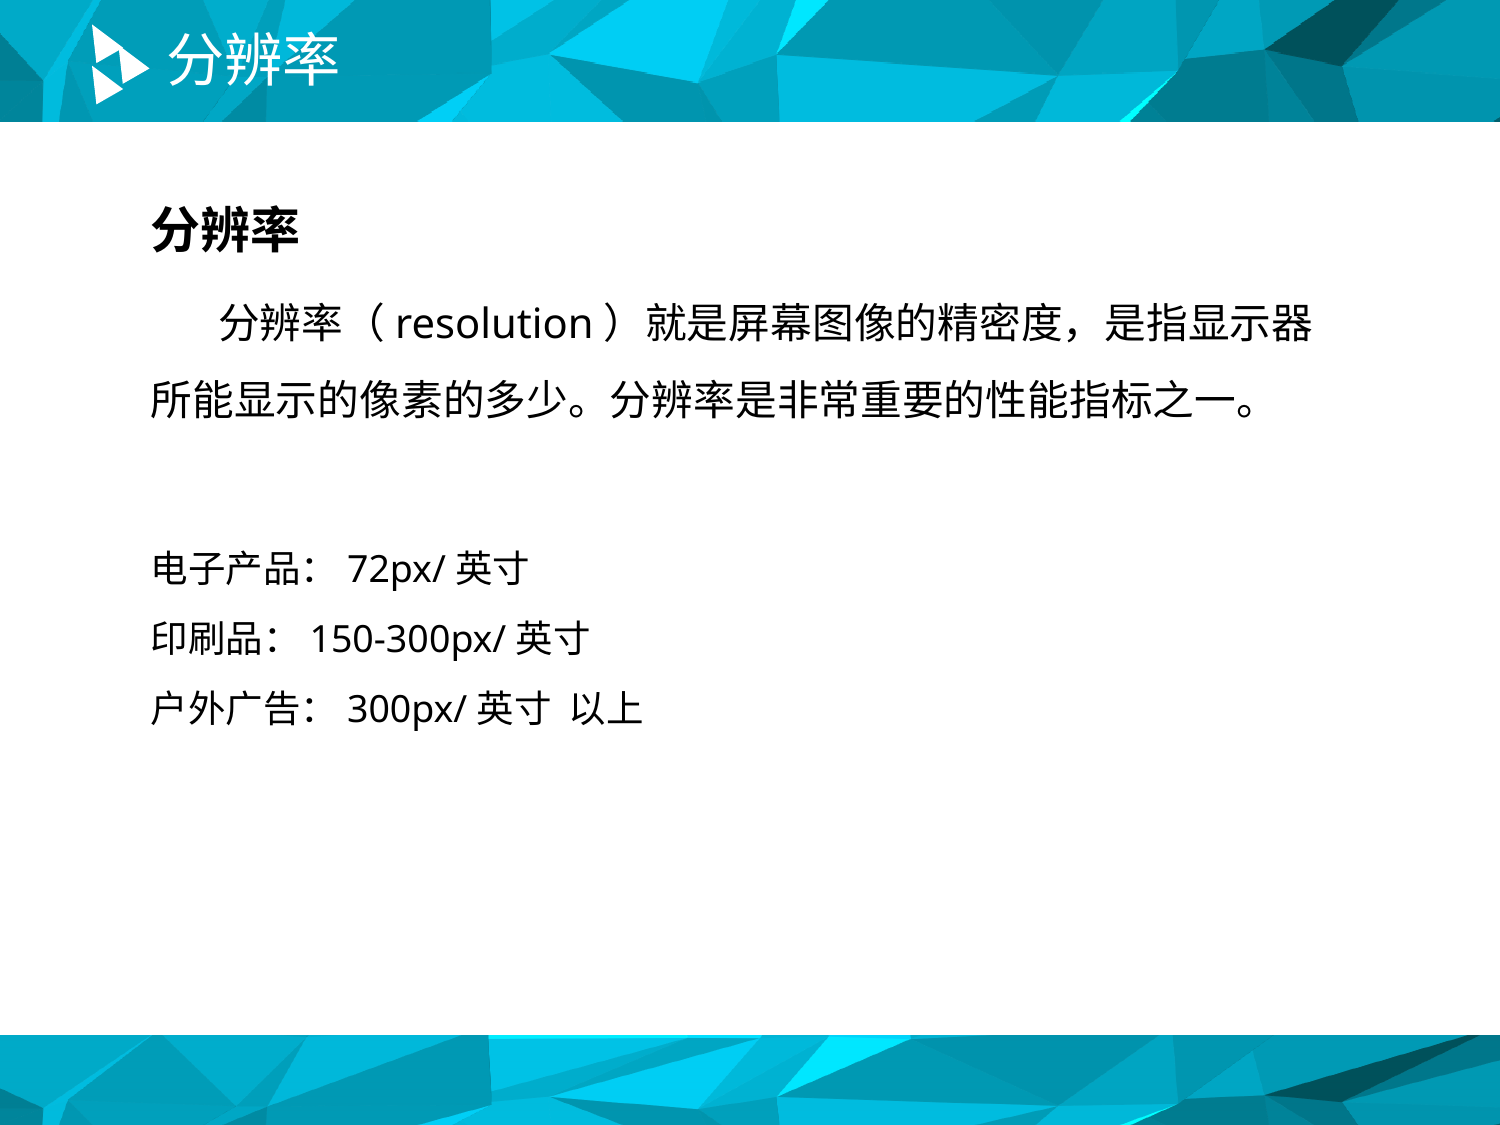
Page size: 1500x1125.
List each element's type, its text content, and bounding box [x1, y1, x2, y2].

text_box 分辨率 分辨率（resolution）就是屏幕图像的精密度，是指显示器所能显示的像素的多少。分辨率是非常重要的性能指标之一。 电子产品：72px/英寸 印刷品：150-300px/英寸 户外广告：300px/英寸 以上 [135, 160, 1329, 975]
picture [0, 0, 1500, 122]
title 分辨率 [151, 11, 1446, 115]
picture [0, 1035, 1500, 1125]
